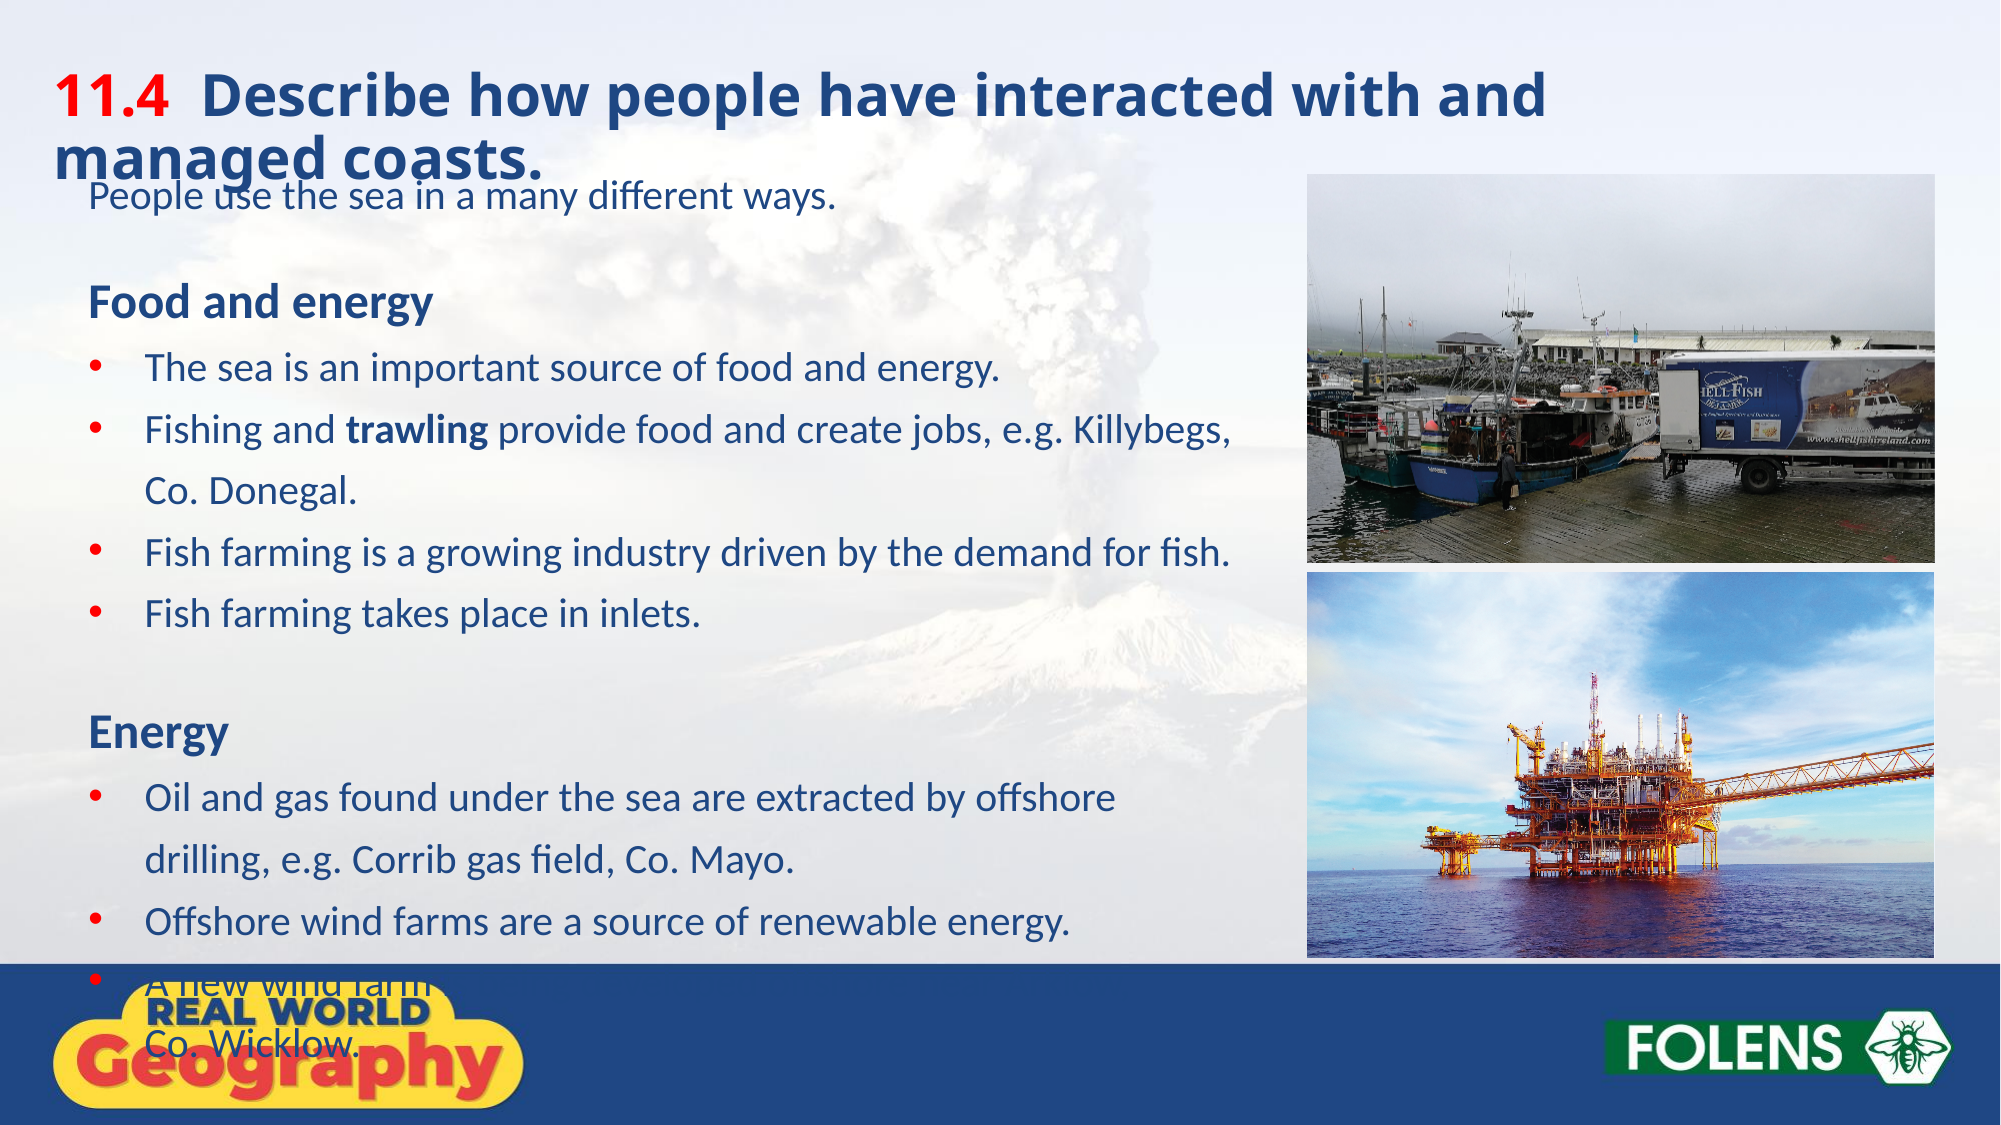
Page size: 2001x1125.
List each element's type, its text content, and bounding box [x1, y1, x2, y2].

picture [0, 0, 2001, 1125]
text_box 11.4 Describe how people have interacted with and managed coasts. [38, 58, 1764, 160]
text_box People use the sea in a many different ways. Food and energy The sea is an important source of food and energy. Fishing and trawling provide food and create jobs, e.g. Killybegs, Co. Donegal. Fish farming is a growing industry driven by the demand for fish. Fish farming takes place in inlets. Energy Oil and gas found under the sea are extracted by offshore drilling, e.g. Corrib gas field, Co. Mayo. Offshore wind farms are a source of renewable energy. A new wind farm is being developed offshore near Arklow, Co. Wicklow. [73, 160, 1249, 1074]
